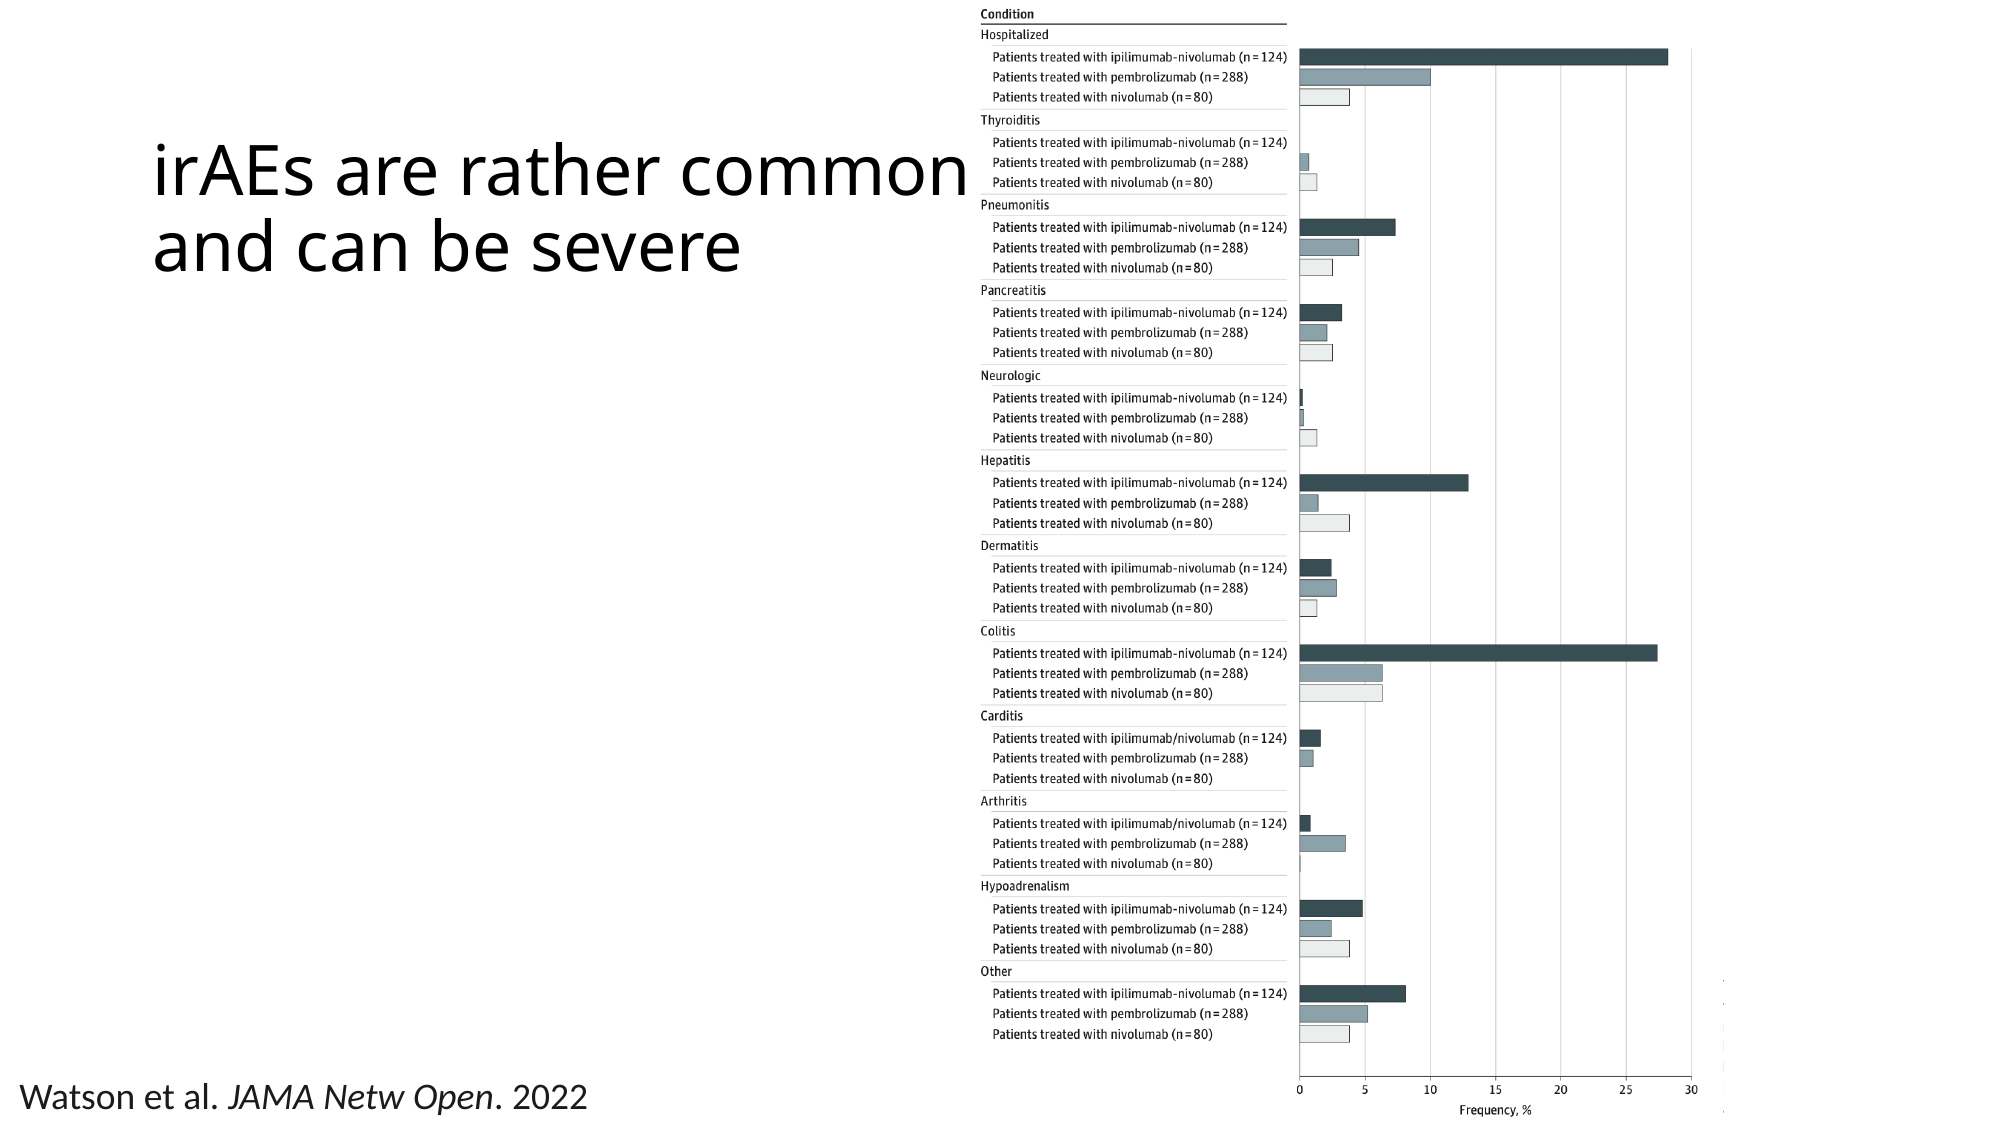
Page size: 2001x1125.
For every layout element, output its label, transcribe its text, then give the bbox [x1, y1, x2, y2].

picture [970, 0, 1724, 1125]
title irAEs are rather common and can be severe [137, 97, 970, 325]
text_box Watson et al. JAMA Netw Open. 2022 [4, 1064, 604, 1125]
